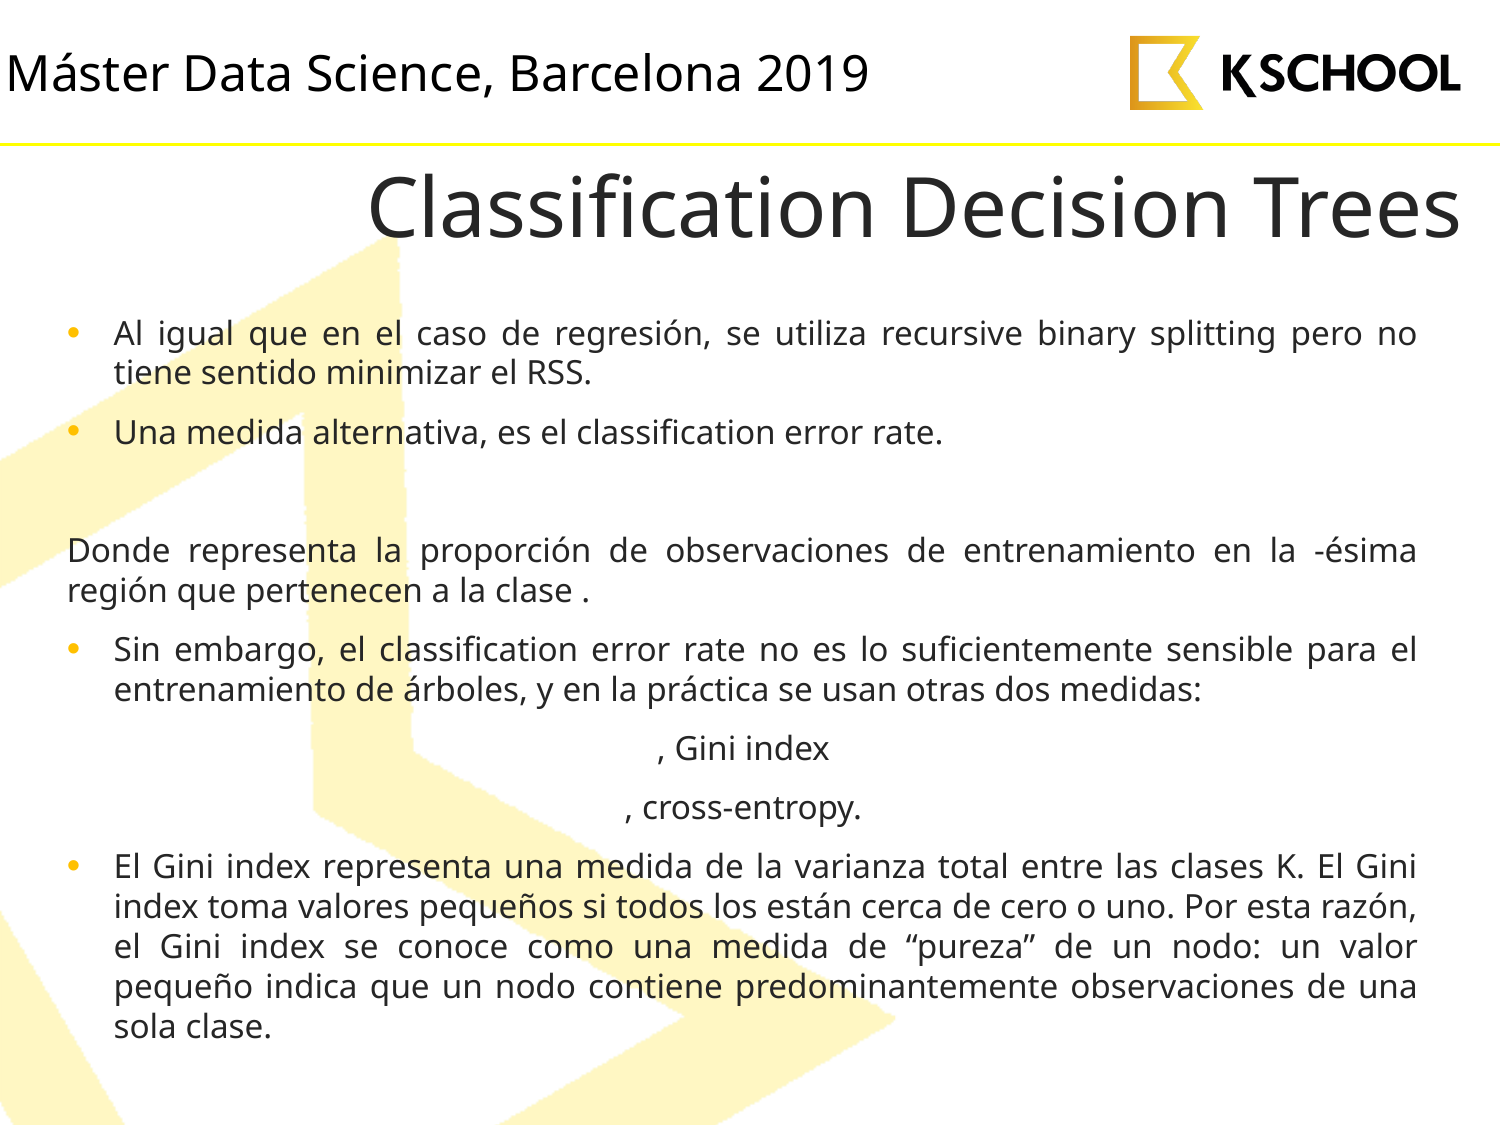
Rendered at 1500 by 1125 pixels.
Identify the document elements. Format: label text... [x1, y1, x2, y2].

picture [913, 902, 919, 916]
picture [912, 869, 919, 876]
picture [910, 685, 919, 699]
picture [1121, 23, 1473, 120]
picture [0, 188, 919, 1125]
title Classification Decision Trees [330, 147, 1478, 268]
picture [911, 546, 919, 560]
text_box [725, 537, 775, 588]
